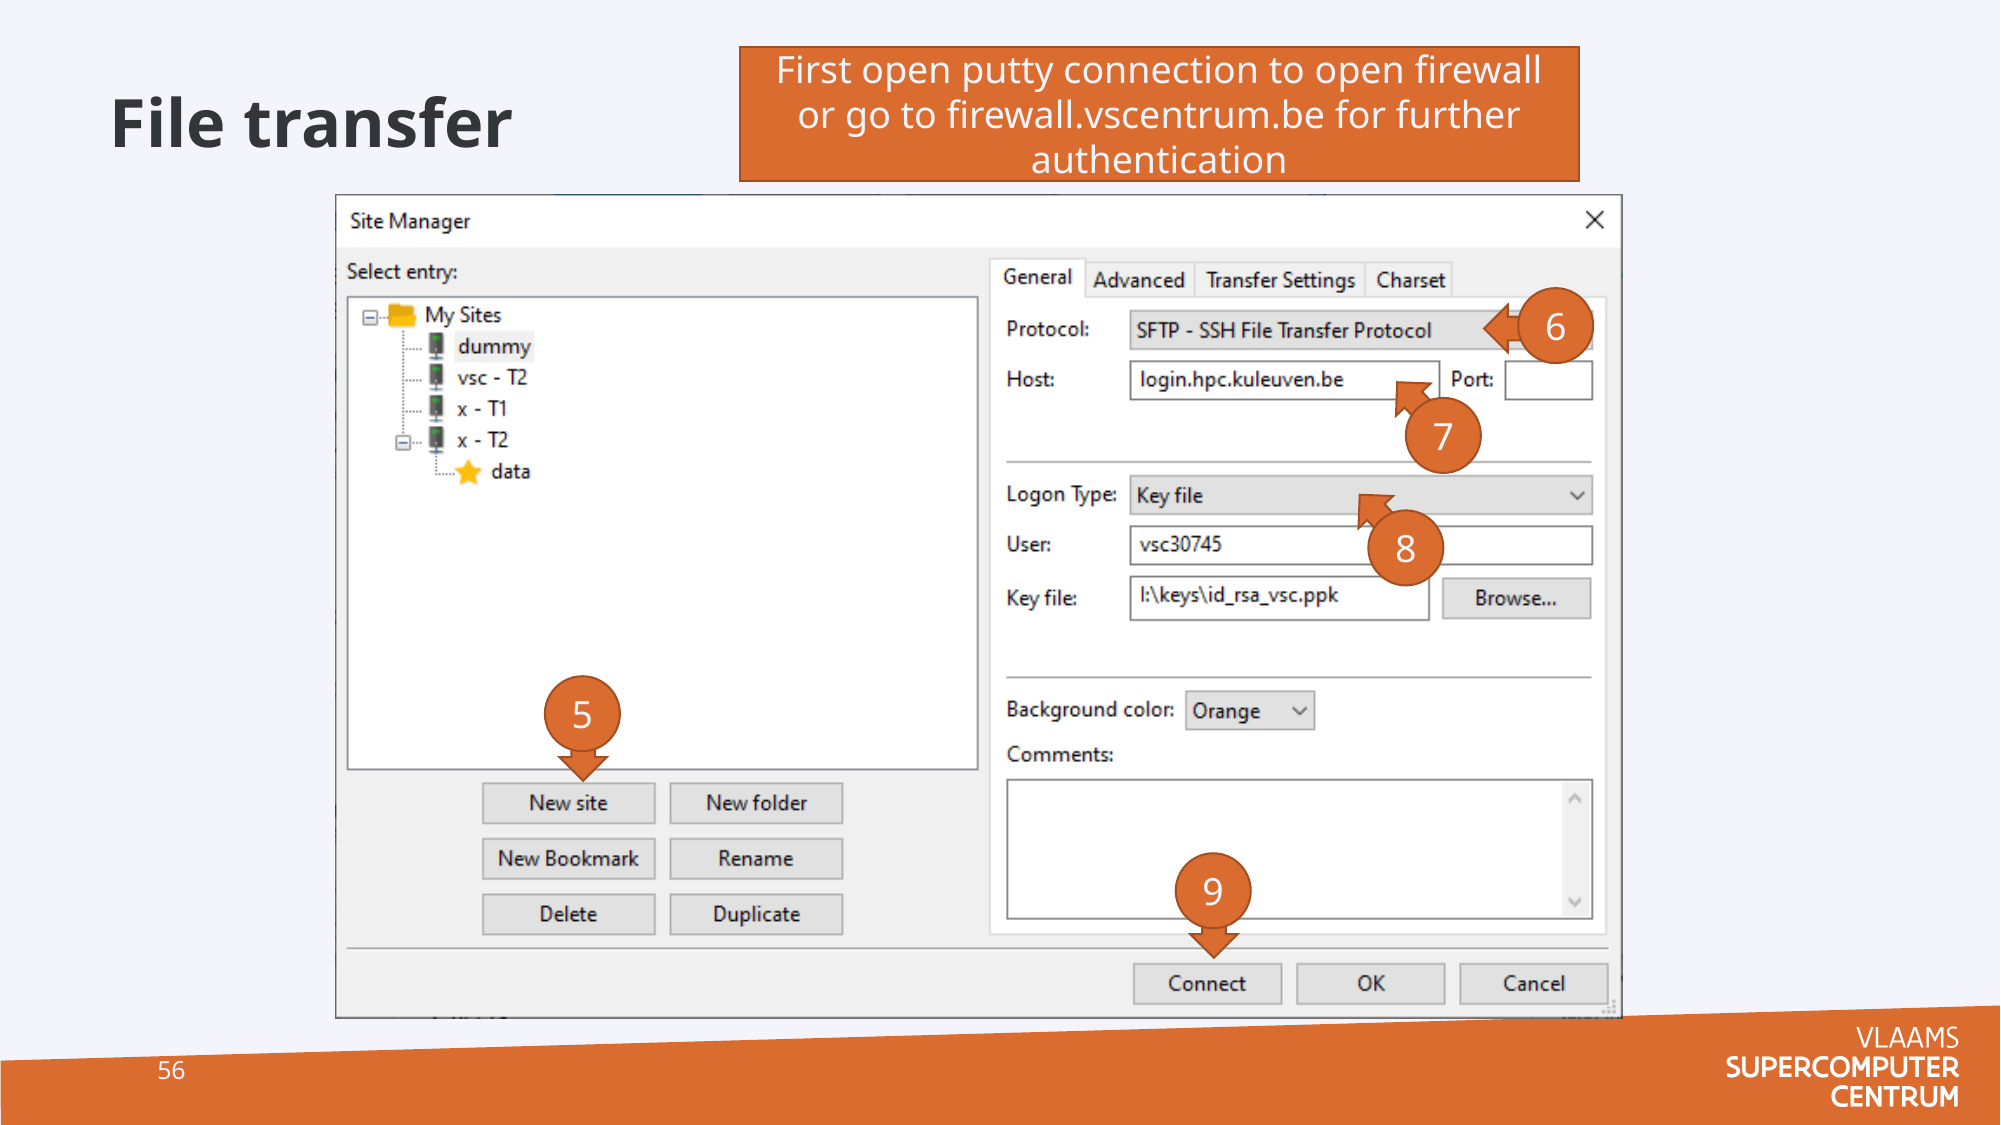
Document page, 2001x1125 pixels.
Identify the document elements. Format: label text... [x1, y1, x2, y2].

picture [1725, 1021, 1960, 1117]
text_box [1353, 487, 1444, 586]
text_box First open putty connection to open firewall or go to firewall.vscentrum.be for further authentication [739, 46, 1580, 182]
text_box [1484, 288, 1594, 364]
picture [335, 194, 1623, 1019]
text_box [544, 676, 620, 781]
title File transfer [94, 31, 1906, 220]
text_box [1175, 853, 1251, 958]
text_box 56 [94, 1018, 201, 1125]
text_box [1391, 375, 1481, 473]
